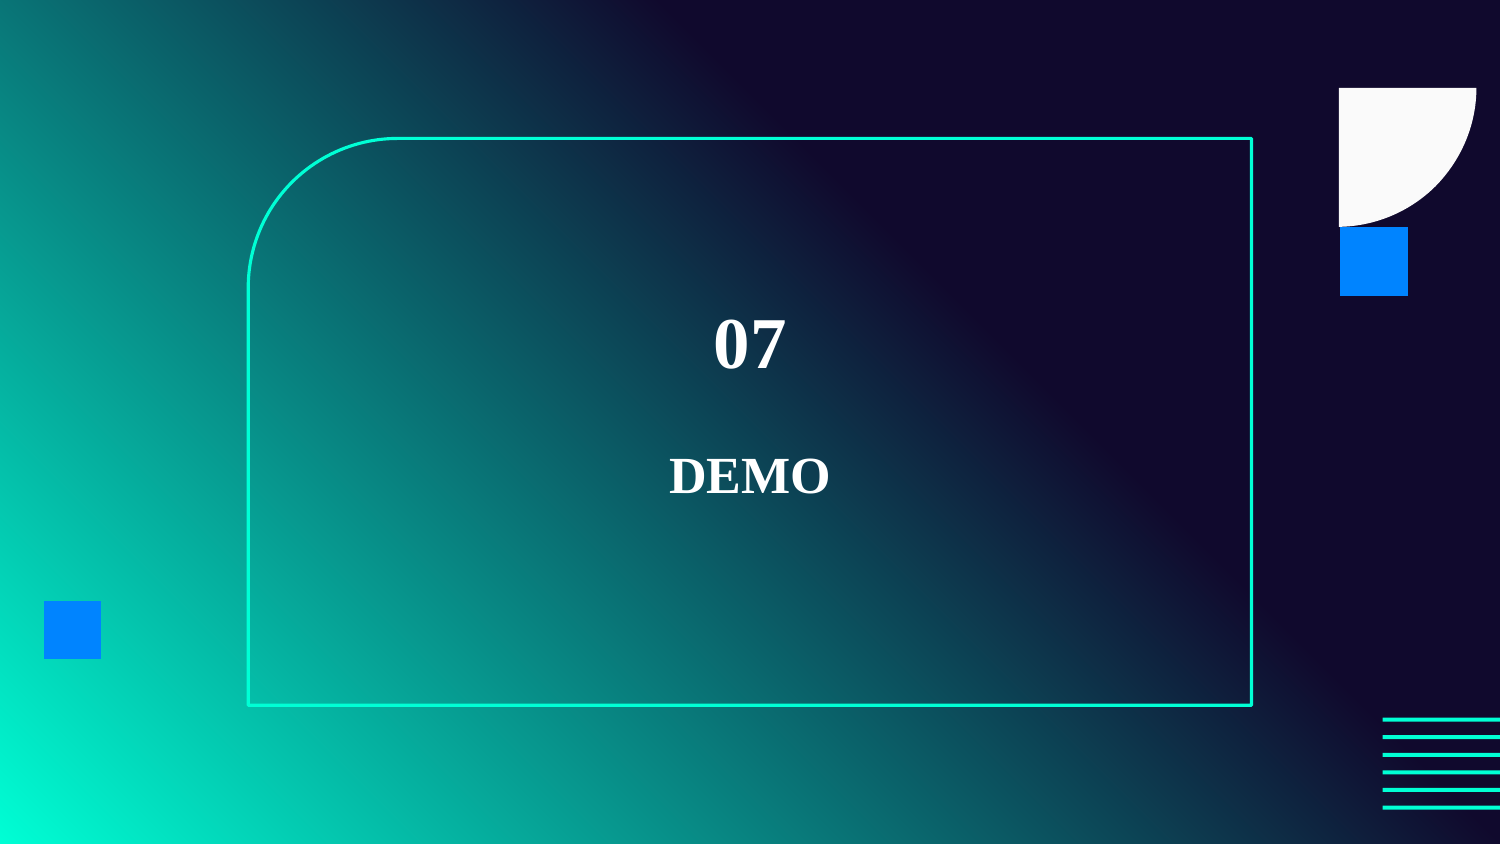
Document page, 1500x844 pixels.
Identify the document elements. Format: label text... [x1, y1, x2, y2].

subtitle DEMO [334, 426, 1166, 636]
title 07 [375, 295, 1125, 383]
text_box [248, 138, 1252, 706]
